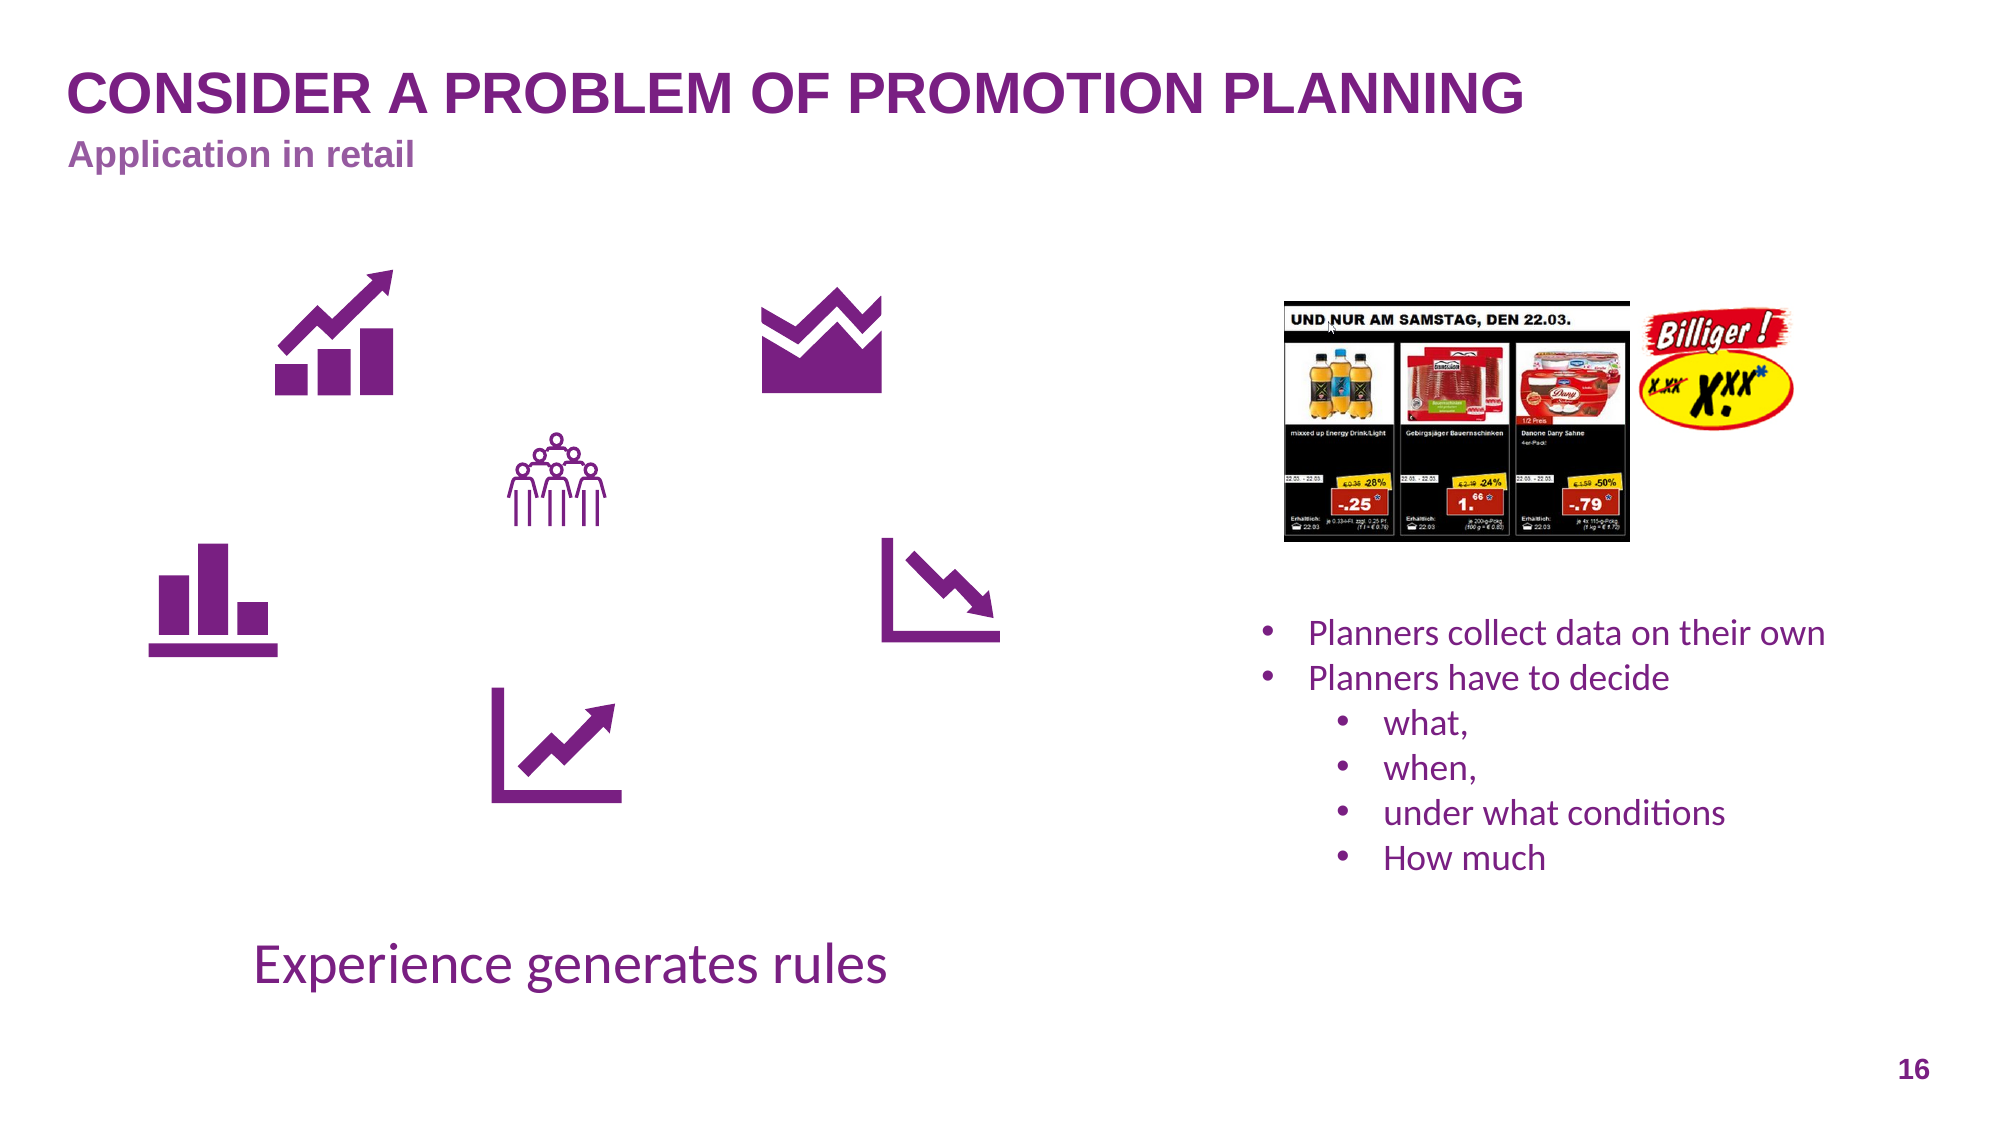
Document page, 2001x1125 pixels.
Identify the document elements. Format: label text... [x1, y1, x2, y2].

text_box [491, 687, 622, 804]
title Consider a problem of promotion planning [66, 43, 1929, 126]
text_box Experience generates rules [253, 925, 1000, 1029]
text_box Planners collect data on their own Planners have to decide what, when, under what conditions How much [1261, 607, 1929, 1021]
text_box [1284, 301, 1794, 543]
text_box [881, 537, 1001, 643]
text_box [506, 432, 607, 527]
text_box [274, 269, 394, 396]
subtitle Application in retail [67, 121, 1929, 192]
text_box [148, 543, 278, 658]
slide_number 16 [1897, 1053, 1953, 1086]
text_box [761, 286, 882, 394]
